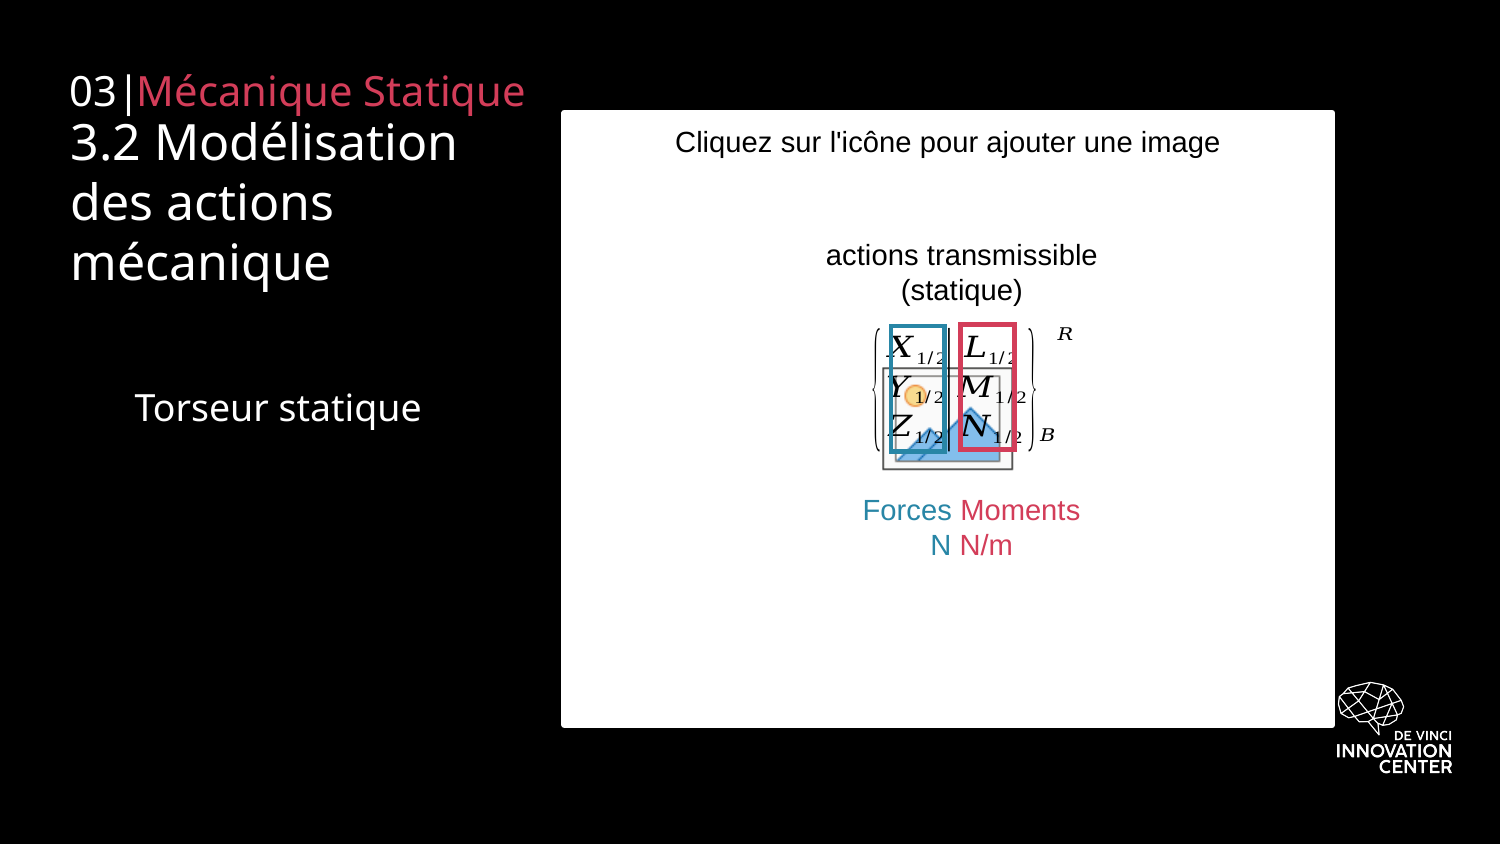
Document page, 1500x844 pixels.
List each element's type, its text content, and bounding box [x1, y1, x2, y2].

list Mécanique Statique [103, 41, 577, 116]
title 3.2 Modélisation des actions mécanique [55, 172, 517, 306]
list Torseur statique [35, 362, 497, 728]
picture [567, 115, 1329, 722]
picture [1320, 656, 1471, 807]
list 03| [35, 41, 103, 116]
